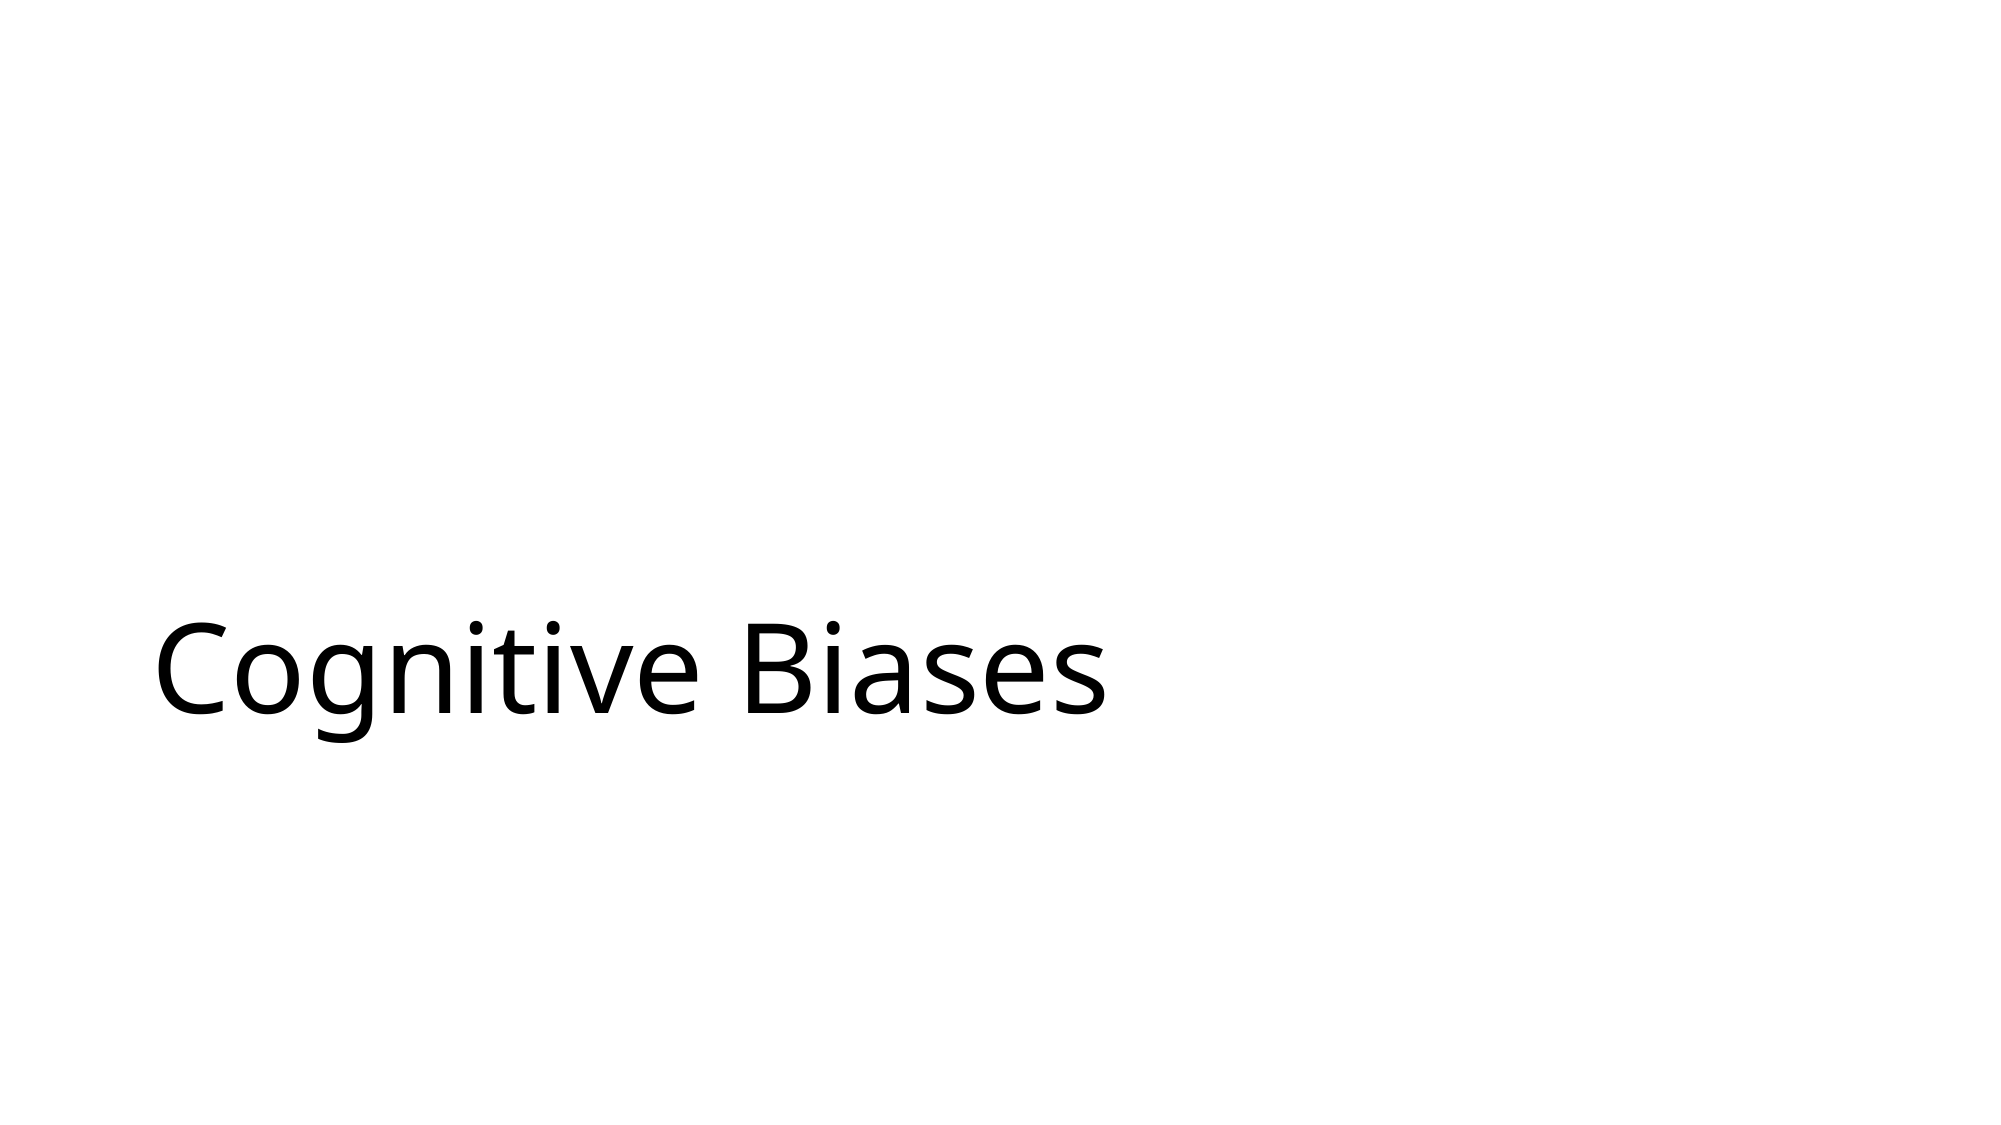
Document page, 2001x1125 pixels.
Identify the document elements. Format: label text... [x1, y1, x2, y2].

title Cognitive Biases [136, 280, 1862, 749]
